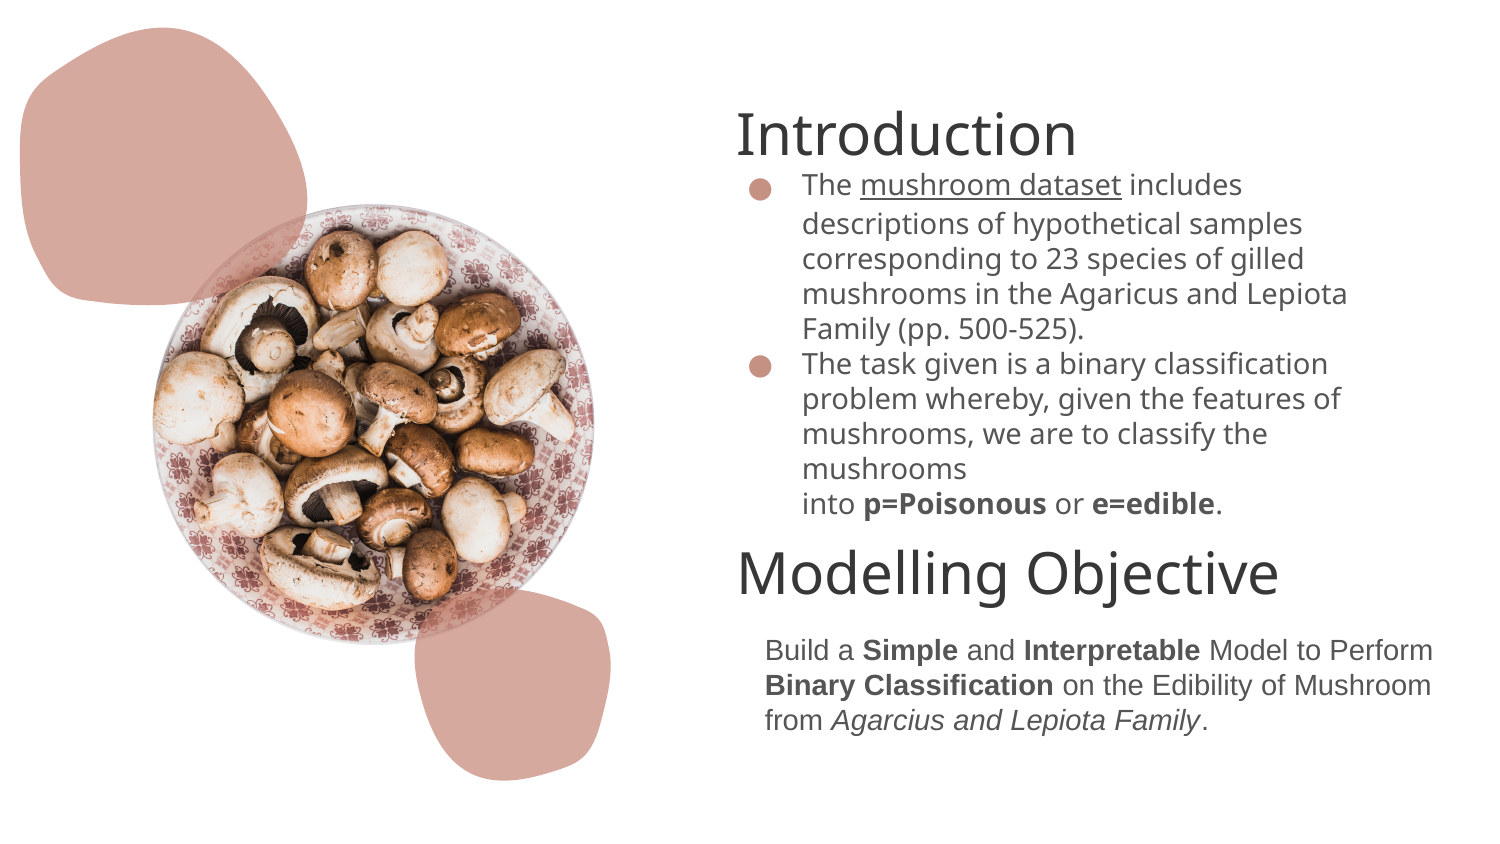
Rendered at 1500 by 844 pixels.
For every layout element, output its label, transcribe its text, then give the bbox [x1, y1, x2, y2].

text_box Modelling Objective [736, 501, 1382, 640]
title Introduction [736, 62, 1382, 201]
subtitle The mushroom dataset includes descriptions of hypothetical samples corresponding to 23 species of gilled mushrooms in the Agaricus and Lepiota Family (pp. 500-525). The task given is a binary classification problem whereby, given the features of mushrooms, we are to classify the mushrooms into p=Poisonous or e=edible. [726, 185, 1372, 501]
text_box Build a Simple and Interpretable Model to Perform Binary Classification on the Edibility of Mushroom from Agarcius and Lepiota Family. [749, 623, 1459, 744]
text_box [19, 27, 630, 804]
